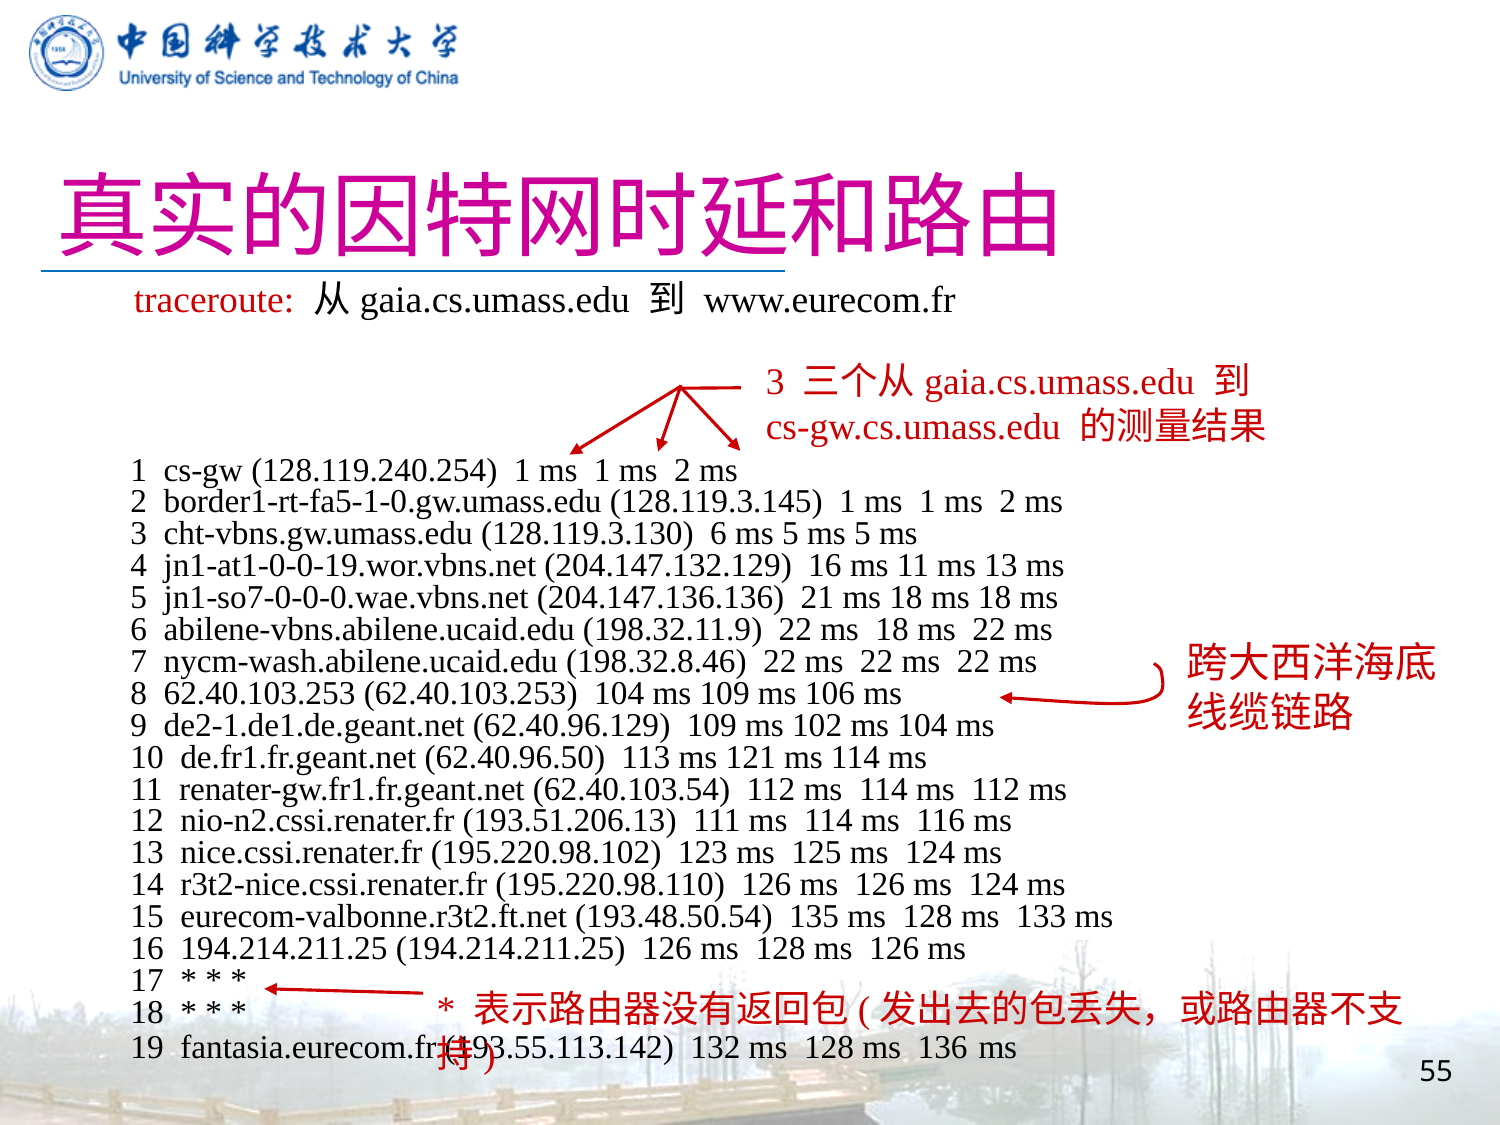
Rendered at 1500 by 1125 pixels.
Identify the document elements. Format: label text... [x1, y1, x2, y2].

text_box traceroute: 从gaia.cs.umass.edu 到 www.eurecom.fr [118, 267, 1463, 327]
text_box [0, 940, 1500, 1125]
text_box [999, 663, 1163, 705]
text_box [682, 389, 741, 451]
text_box [264, 982, 421, 996]
text_box 跨大西洋海底 线缆链路 [1172, 628, 1453, 744]
slide_number 55 [1154, 1023, 1468, 1100]
text_box * 表示路由器没有返回包(发出去的包丢失，或路由器不支持) [421, 977, 1454, 1083]
text_box [569, 386, 680, 455]
picture [29, 15, 461, 91]
text_box [656, 389, 680, 452]
text_box 3 三个从gaia.cs.umass.edu 到 cs-gw.cs.umass.edu 的测量结果 [751, 349, 1500, 455]
text_box 1 cs-gw (128.119.240.254) 1 ms 1 ms 2 ms 2 border1-rt-fa5-1-0.gw.umass.edu (128.119.3.145) 1 ms 1 ms 2 ms 3 cht-vbns.gw.umass.edu (128.119.3.130) 6 ms 5 ms 5 ms 4 jn1-at1-0-0-19.wor.vbns.net (204.147.132.129) 16 ms 11 ms 13 ms 5 jn1-so7-0-0-0.wae.vbns.net (204.147.136.136) 21 ms 18 ms 18 ms 6 abilene-vbns.abilene.ucaid.edu (198.32.11.9) 22 ms 18 ms 22 ms 7 nycm-wash.abilene.ucaid.edu (198.32.8.46) 22 ms 22 ms 22 ms 8 62.40.103.253 (62.40.103.253) 104 ms 109 ms 106 ms 9 de2-1.de1.de.geant.net (62.40.96.129) 109 ms 102 ms 104 ms 10 de.fr1.fr.geant.net (62.40.96.50) 113 ms 121 ms 114 ms 11 renater-gw.fr1.fr.geant.net (62.40.103.54) 112 ms 114 ms 112 ms 12 nio-n2.cssi.renater.fr (193.51.206.13) 111 ms 114 ms 116 ms 13 nice.cssi.renater.fr (195.220.98.102) 123 ms 125 ms 124 ms 14 r3t2-nice.cssi.renater.fr (195.220.98.110) 126 ms 126 ms 124 ms 15 eurecom-valbonne.r3t2.ft.net (193.48.50.54) 135 ms 128 ms 133 ms 16 194.214.211.25 (194.214.211.25) 126 ms 128 ms 126 ms 17 * * * 18 * * * 19 fantasia.eurecom.fr (193.55.113.142) 132 ms 128 ms 136 ms [115, 448, 1466, 1073]
title 真实的因特网时延和路由 [40, 34, 1468, 276]
